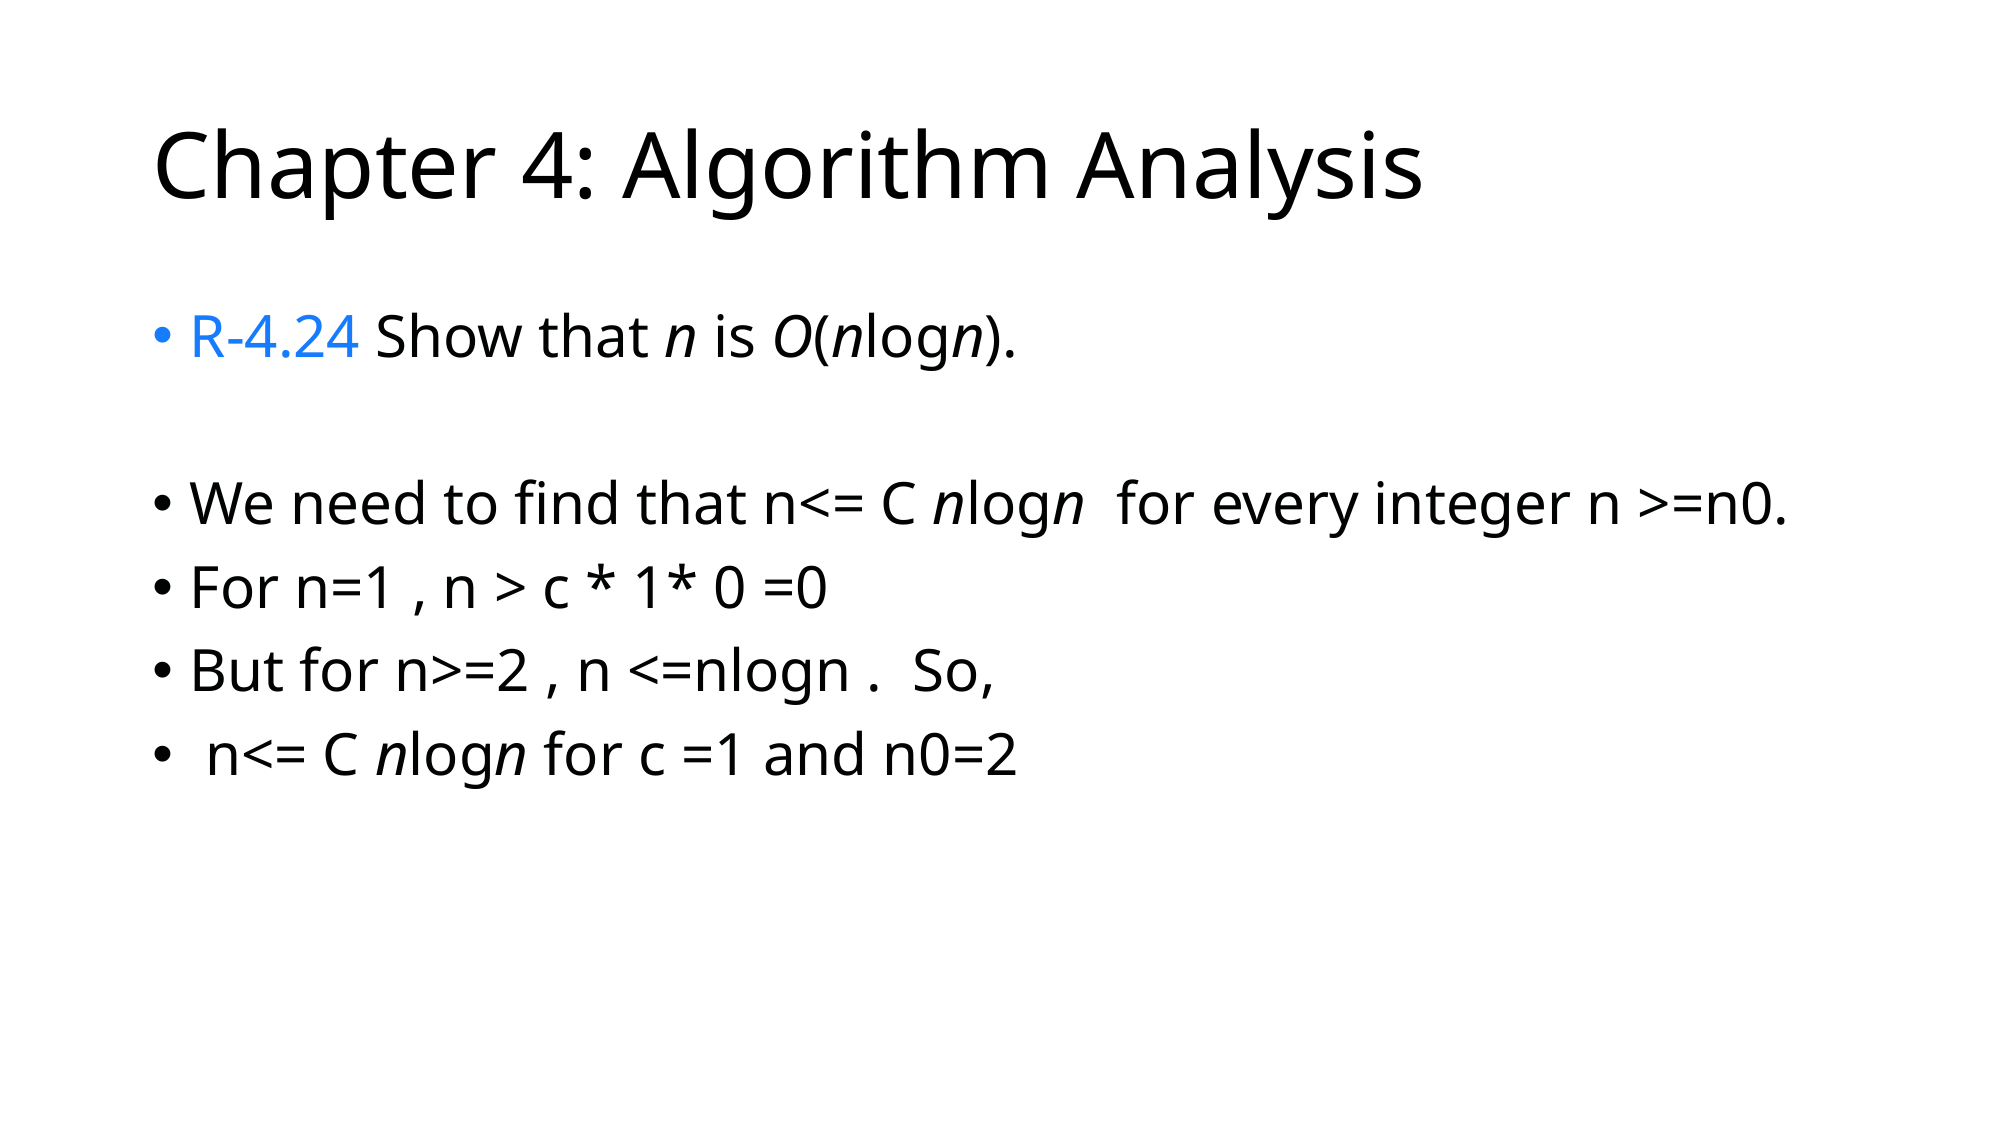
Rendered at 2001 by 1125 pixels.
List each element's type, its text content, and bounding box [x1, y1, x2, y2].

title Chapter 4: Algorithm Analysis [137, 59, 1863, 278]
list R-4.24 Show that n is O(nlogn). We need to find that n<= C nlogn for every integer n >=n0. For n=1 , n > c * 1* 0 =0 But for n>=2 , n <=nlogn . So, n<= C nlogn for c =1 and n0=2 [137, 299, 1863, 1014]
